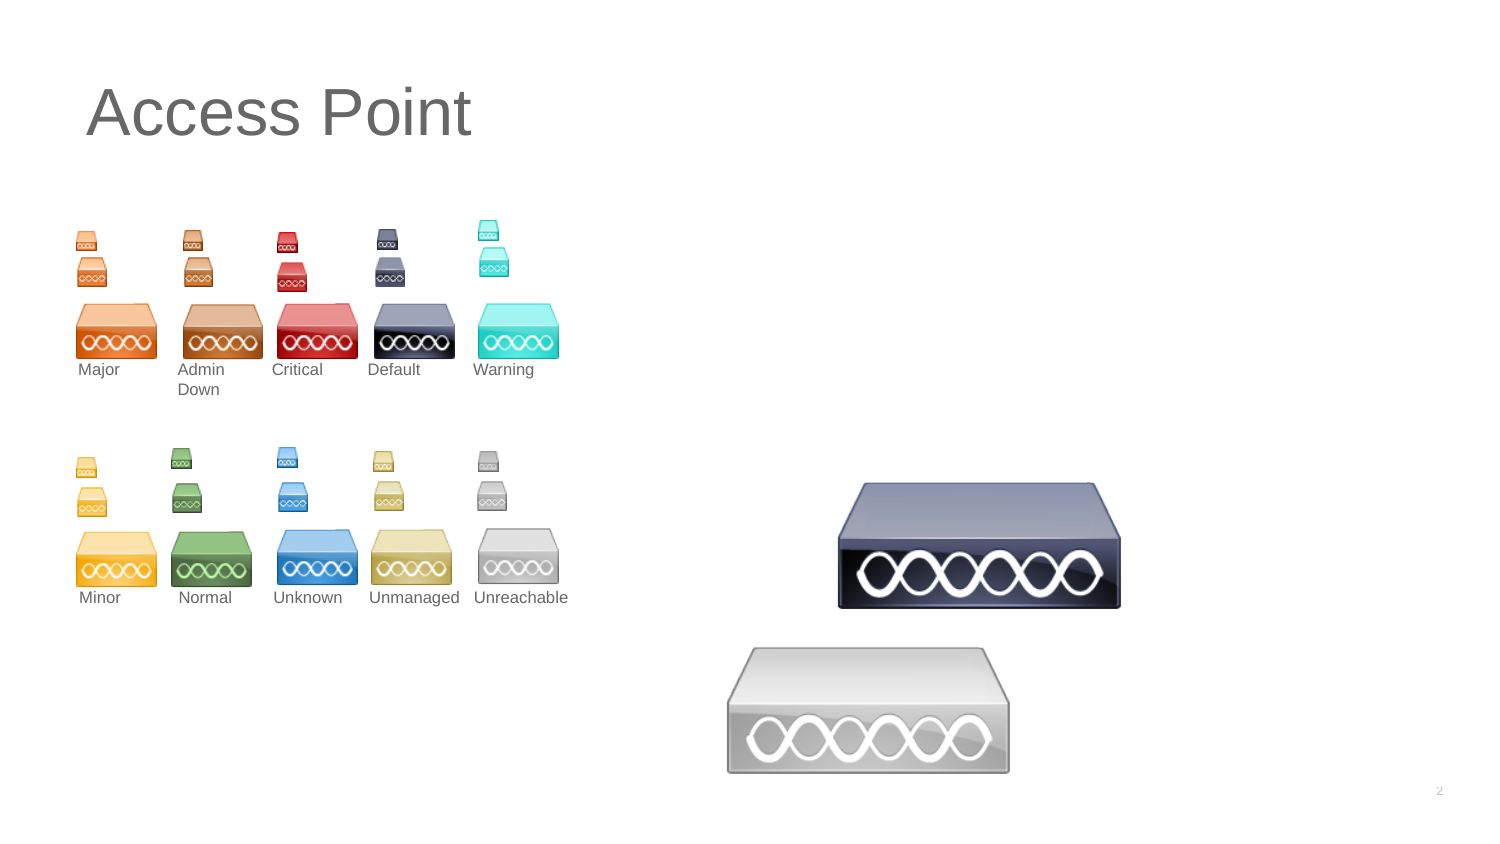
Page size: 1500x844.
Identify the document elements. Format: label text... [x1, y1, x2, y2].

picture [478, 451, 499, 473]
picture [76, 457, 97, 478]
picture [76, 230, 97, 252]
picture [708, 386, 1141, 844]
picture [373, 480, 405, 512]
picture [374, 256, 405, 287]
picture [477, 246, 509, 277]
picture [182, 230, 204, 251]
picture [277, 447, 298, 468]
picture [277, 481, 308, 512]
picture [76, 256, 107, 287]
picture [476, 480, 507, 512]
picture [371, 517, 453, 599]
picture [182, 291, 264, 373]
picture [376, 229, 398, 250]
picture [76, 486, 107, 517]
picture [277, 517, 358, 599]
title Access Point [71, 55, 1441, 176]
picture [277, 232, 298, 253]
picture [76, 519, 157, 600]
picture [276, 261, 358, 373]
picture [373, 451, 395, 473]
picture [477, 516, 559, 597]
picture [182, 255, 214, 287]
picture [170, 448, 192, 469]
picture [478, 220, 499, 242]
picture [478, 291, 559, 373]
picture [170, 519, 252, 600]
picture [374, 291, 455, 373]
picture [76, 291, 157, 373]
picture [170, 482, 202, 513]
